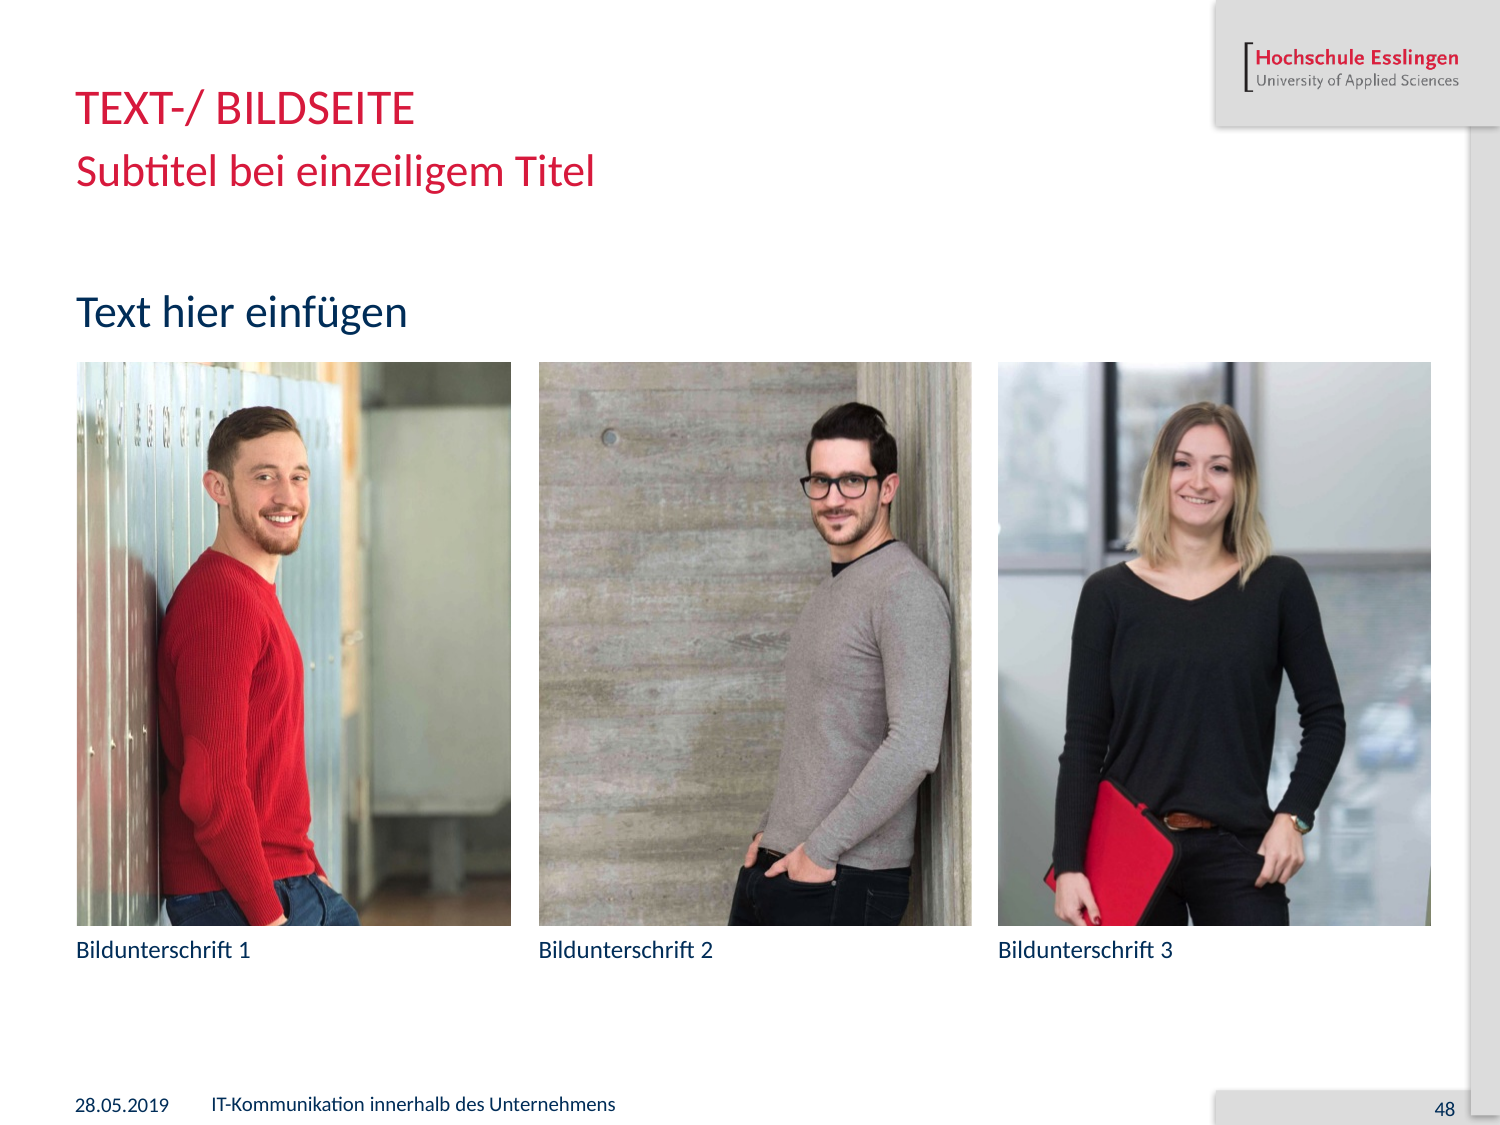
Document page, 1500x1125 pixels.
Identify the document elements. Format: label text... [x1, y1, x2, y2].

list Text hier einfügen [76, 273, 1431, 360]
list Bildunterschrift 1 [76, 934, 511, 960]
slide_number 48 [1376, 1095, 1471, 1125]
picture [996, 361, 1432, 927]
list Bildunterschrift 2 [538, 933, 974, 960]
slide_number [74, 1090, 211, 1125]
footer IT-Kommunikation innerhalb des Unternehmens [211, 1090, 1135, 1125]
list Subtitel bei einzeiligem Titel [76, 140, 1188, 206]
picture [537, 361, 972, 927]
title Text-/ Bildseite [75, 75, 1178, 201]
list Bildunterschrift 3 [998, 934, 1433, 960]
picture [76, 361, 512, 927]
